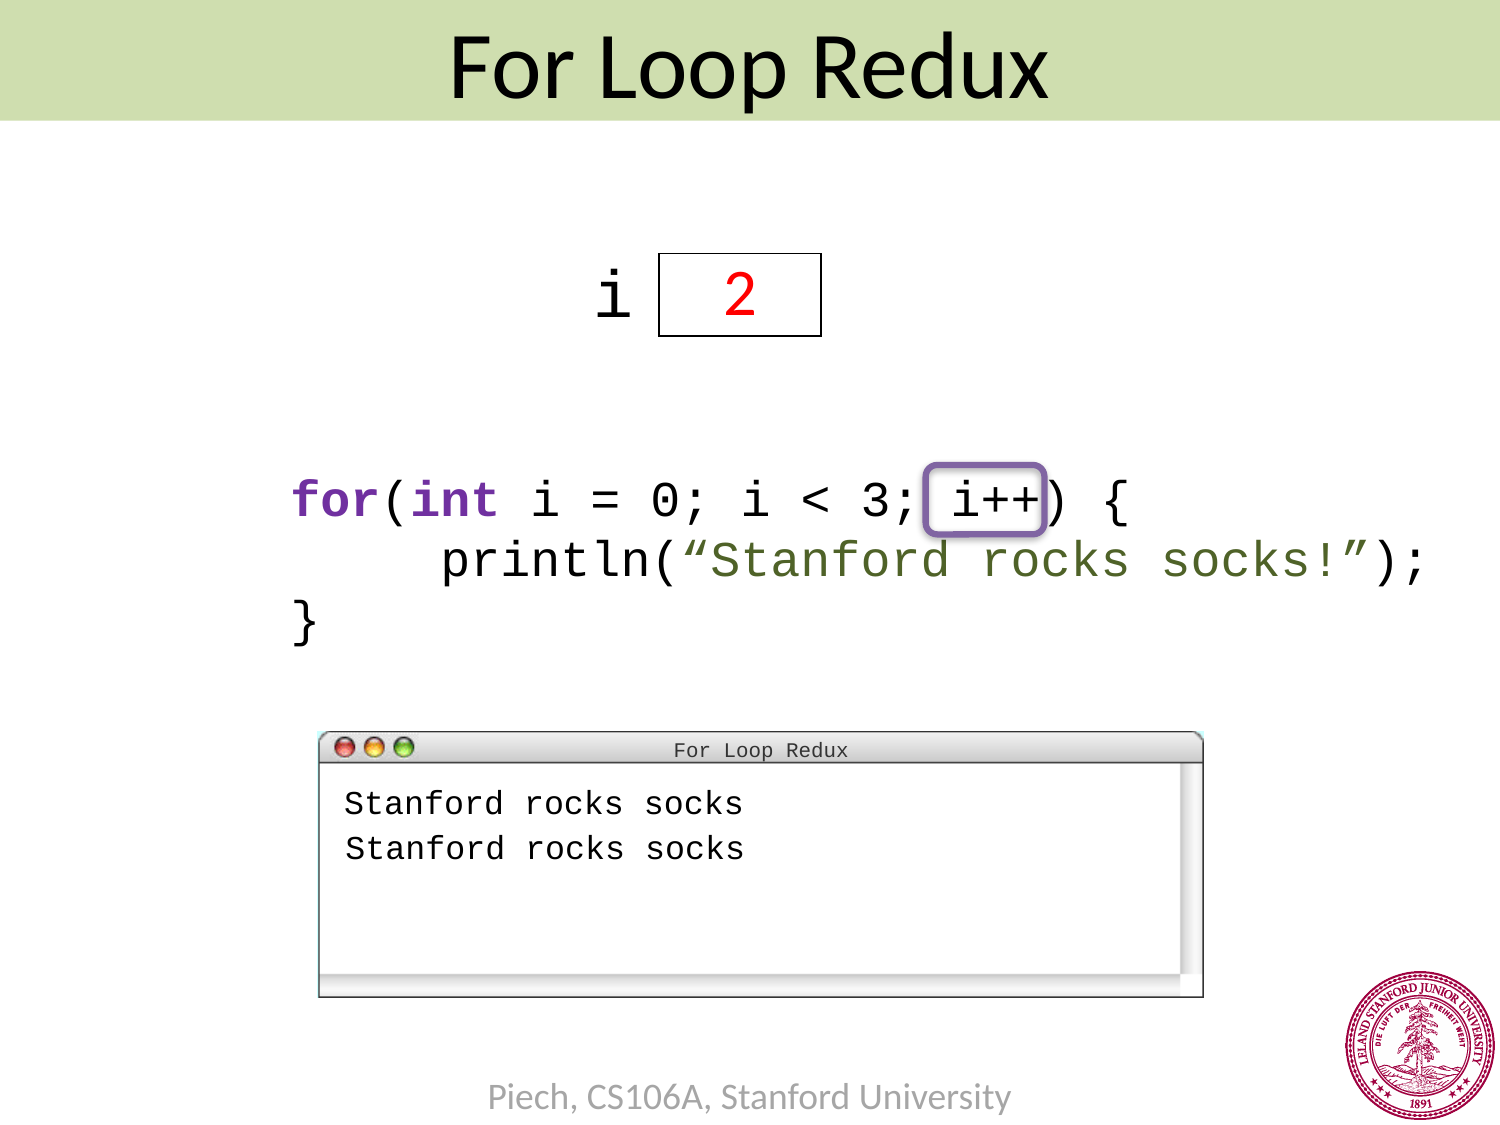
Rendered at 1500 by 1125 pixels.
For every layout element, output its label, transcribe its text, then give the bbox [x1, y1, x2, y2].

text_box [924, 464, 1046, 536]
text_box For Loop Redux [0, 0, 1500, 121]
text_box i [578, 243, 649, 338]
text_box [317, 728, 1205, 998]
text_box 2 [658, 253, 822, 337]
picture [1345, 971, 1495, 1120]
text_box for(int i = 0; i < 3; i++) { println(“Stanford rocks socks!”); } [125, 398, 1446, 714]
